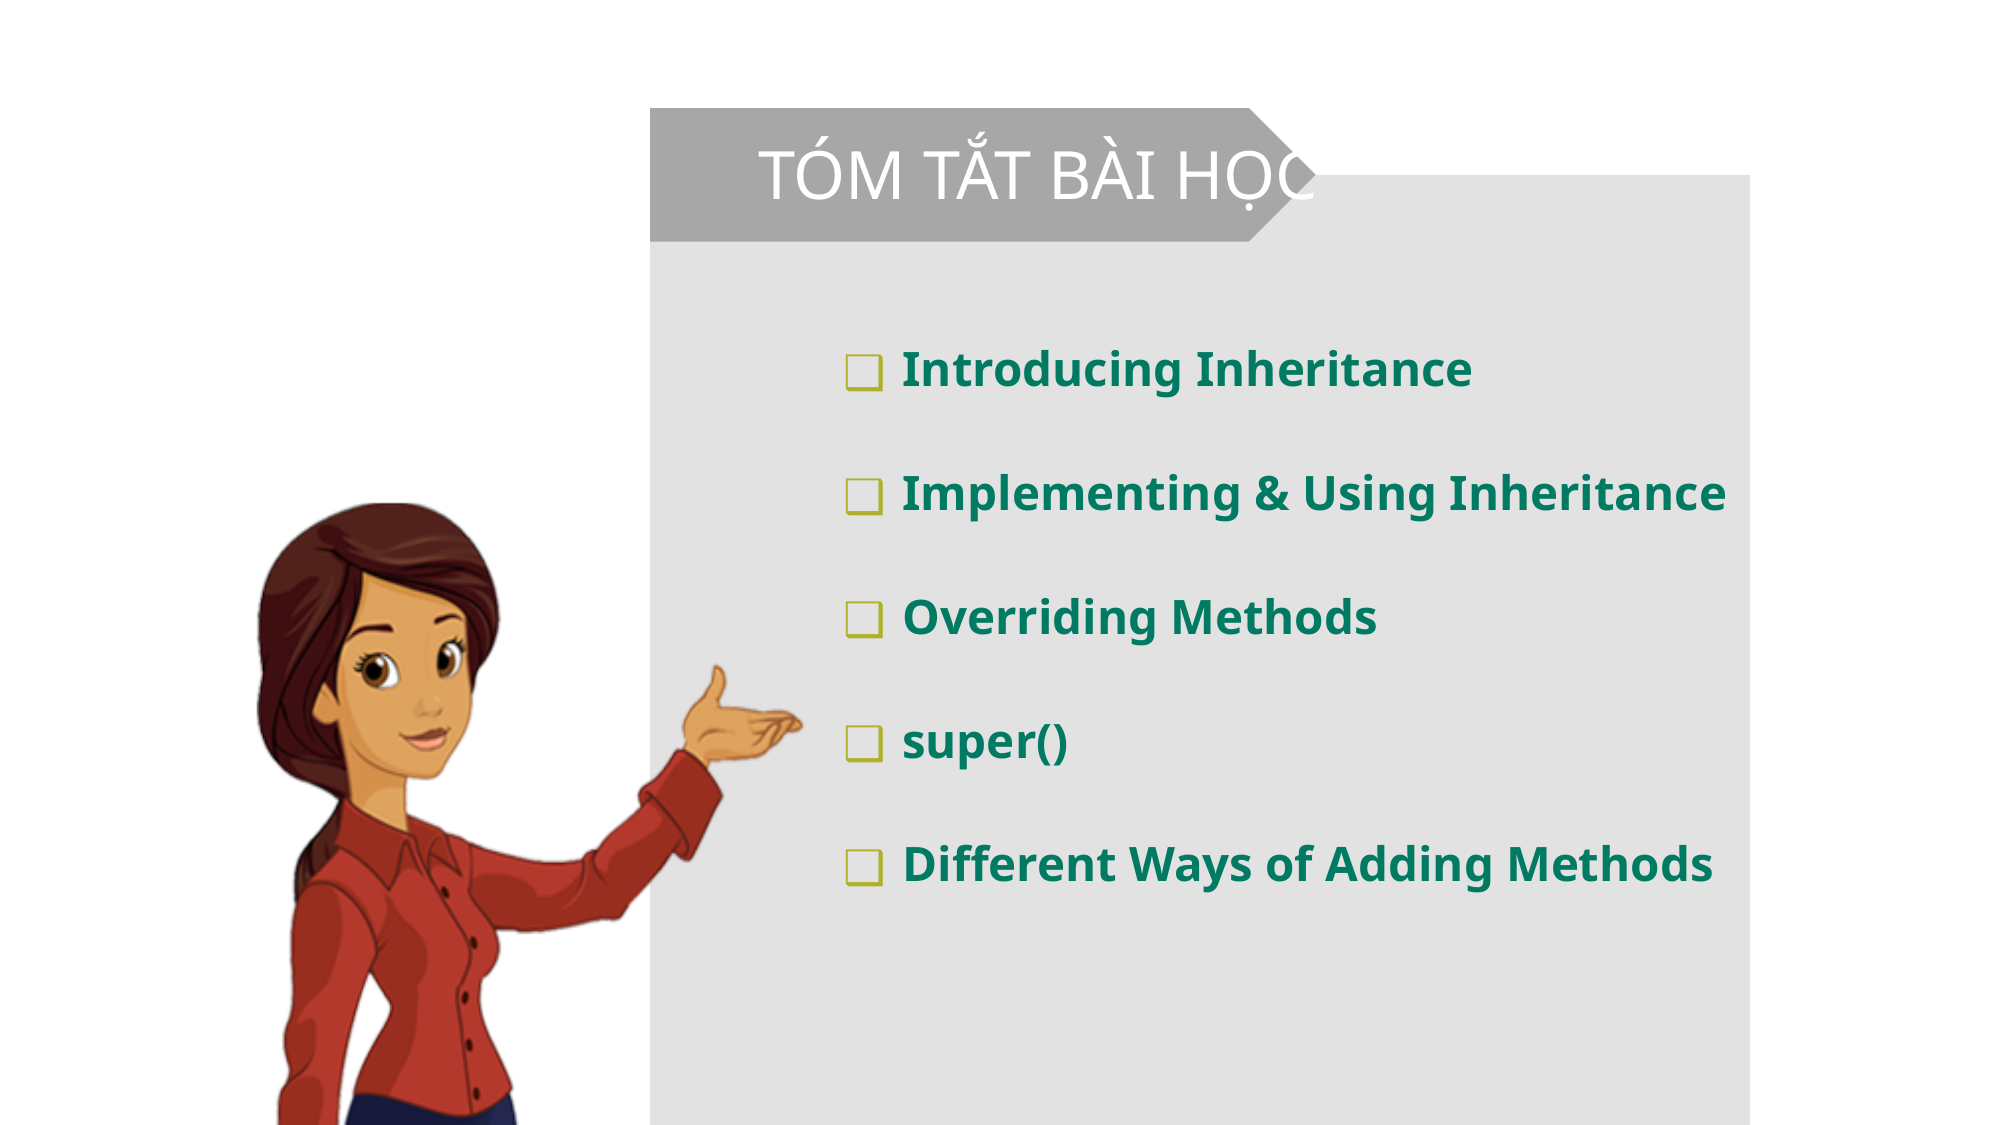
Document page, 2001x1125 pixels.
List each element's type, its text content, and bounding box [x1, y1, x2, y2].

list Introducing Inheritance Implementing & Using Inheritance Overriding Methods super() Different Ways of Adding Methods [823, 275, 1738, 1088]
text_box [650, 174, 1750, 1125]
picture [249, 499, 813, 1125]
title Tóm tắt bài học [750, 124, 1358, 225]
text_box [650, 108, 1266, 242]
